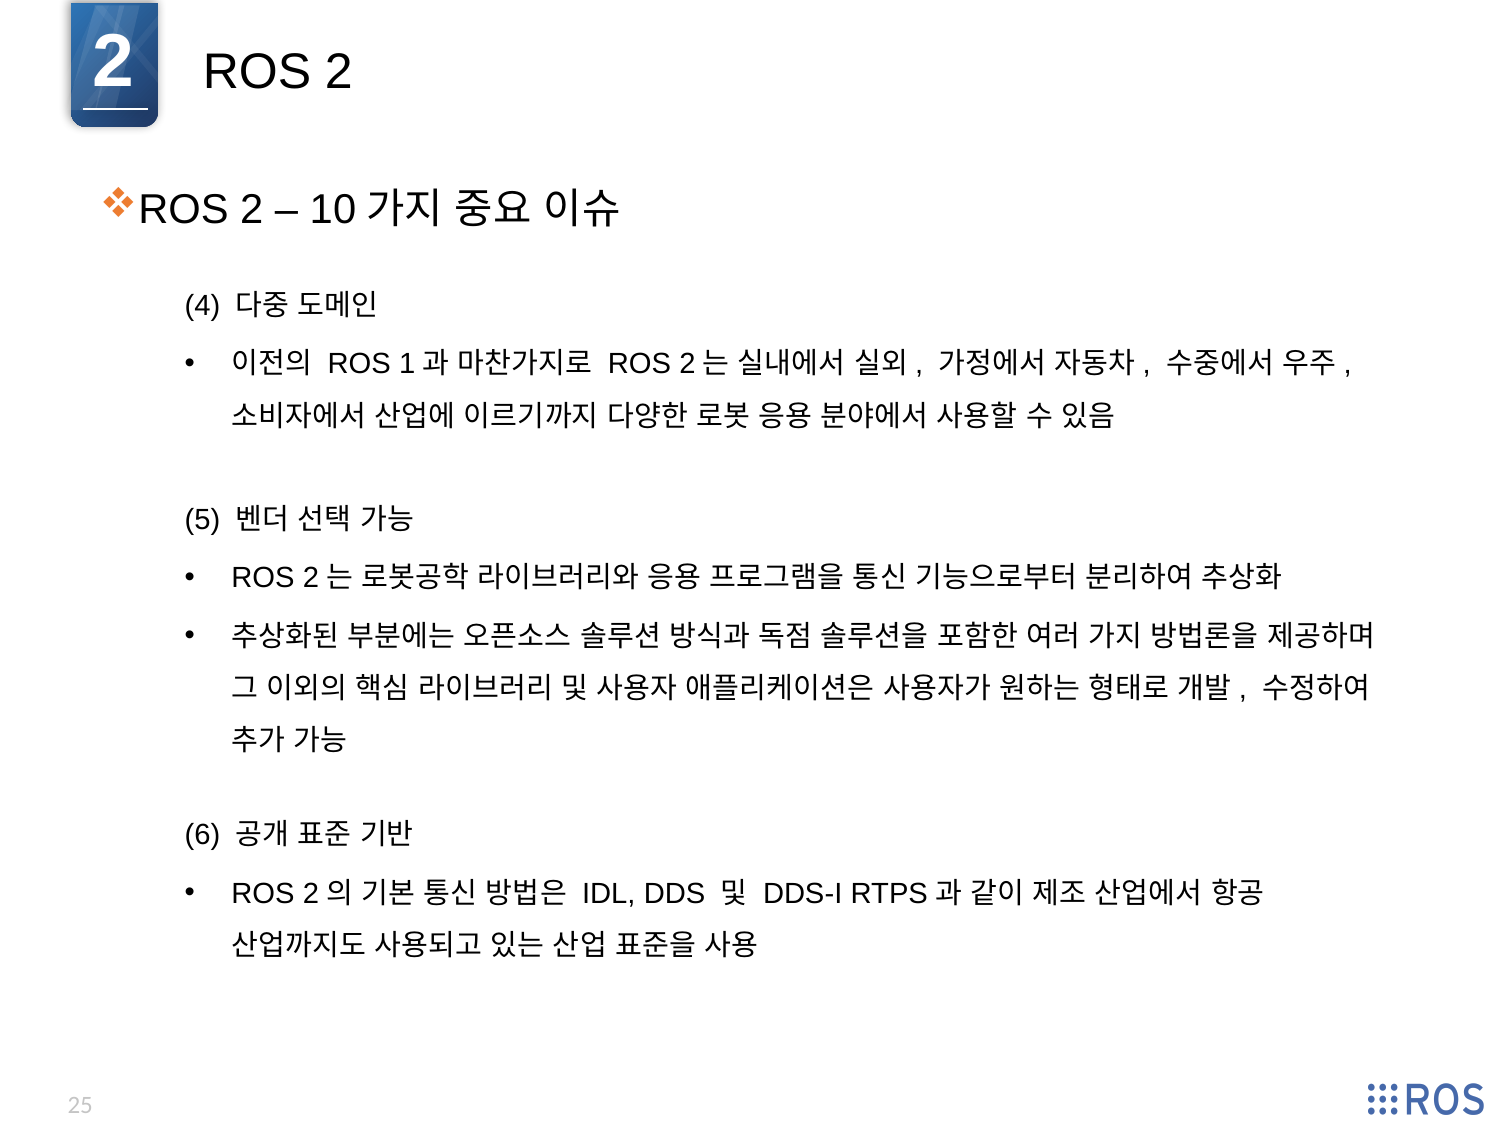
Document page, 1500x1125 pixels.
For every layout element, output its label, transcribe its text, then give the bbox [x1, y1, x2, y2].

text_box ROS 2 [188, 30, 1245, 116]
text_box 2 [73, 4, 154, 109]
slide_number 25 [34, 1087, 108, 1119]
text_box (4) 다중 도메인 이전의 ROS 1과 마찬가지로 ROS 2는 실내에서 실외, 가정에서 자동차, 수중에서 우주, 소비자에서 산업에 이르기까지 다양한 로봇 응용 분야에서 사용할 수 있음 [169, 261, 1395, 440]
text_box (5) 벤더 선택 가능 ROS 2는 로봇공학 라이브러리와 응용 프로그램을 통신 기능으로부터 분리하여 추상화 추상화된 부분에는 오픈소스 솔루션 방식과 독점 솔루션을 포함한 여러 가지 방법론을 제공하며 그 이외의 핵심 라이브러리 및 사용자 애플리케이션은 사용자가 원하는 형태로 개발, 수정하여 추가 가능 [169, 475, 1395, 764]
text_box ROS 2 – 10가지 중요 이슈 [85, 149, 1442, 240]
text_box (6) 공개 표준 기반 ROS 2의 기본 통신 방법은 IDL, DDS 및 DDS-I RTPS과 같이 제조 산업에서 항공 산업까지도 사용되고 있는 산업 표준을 사용 [169, 790, 1395, 969]
